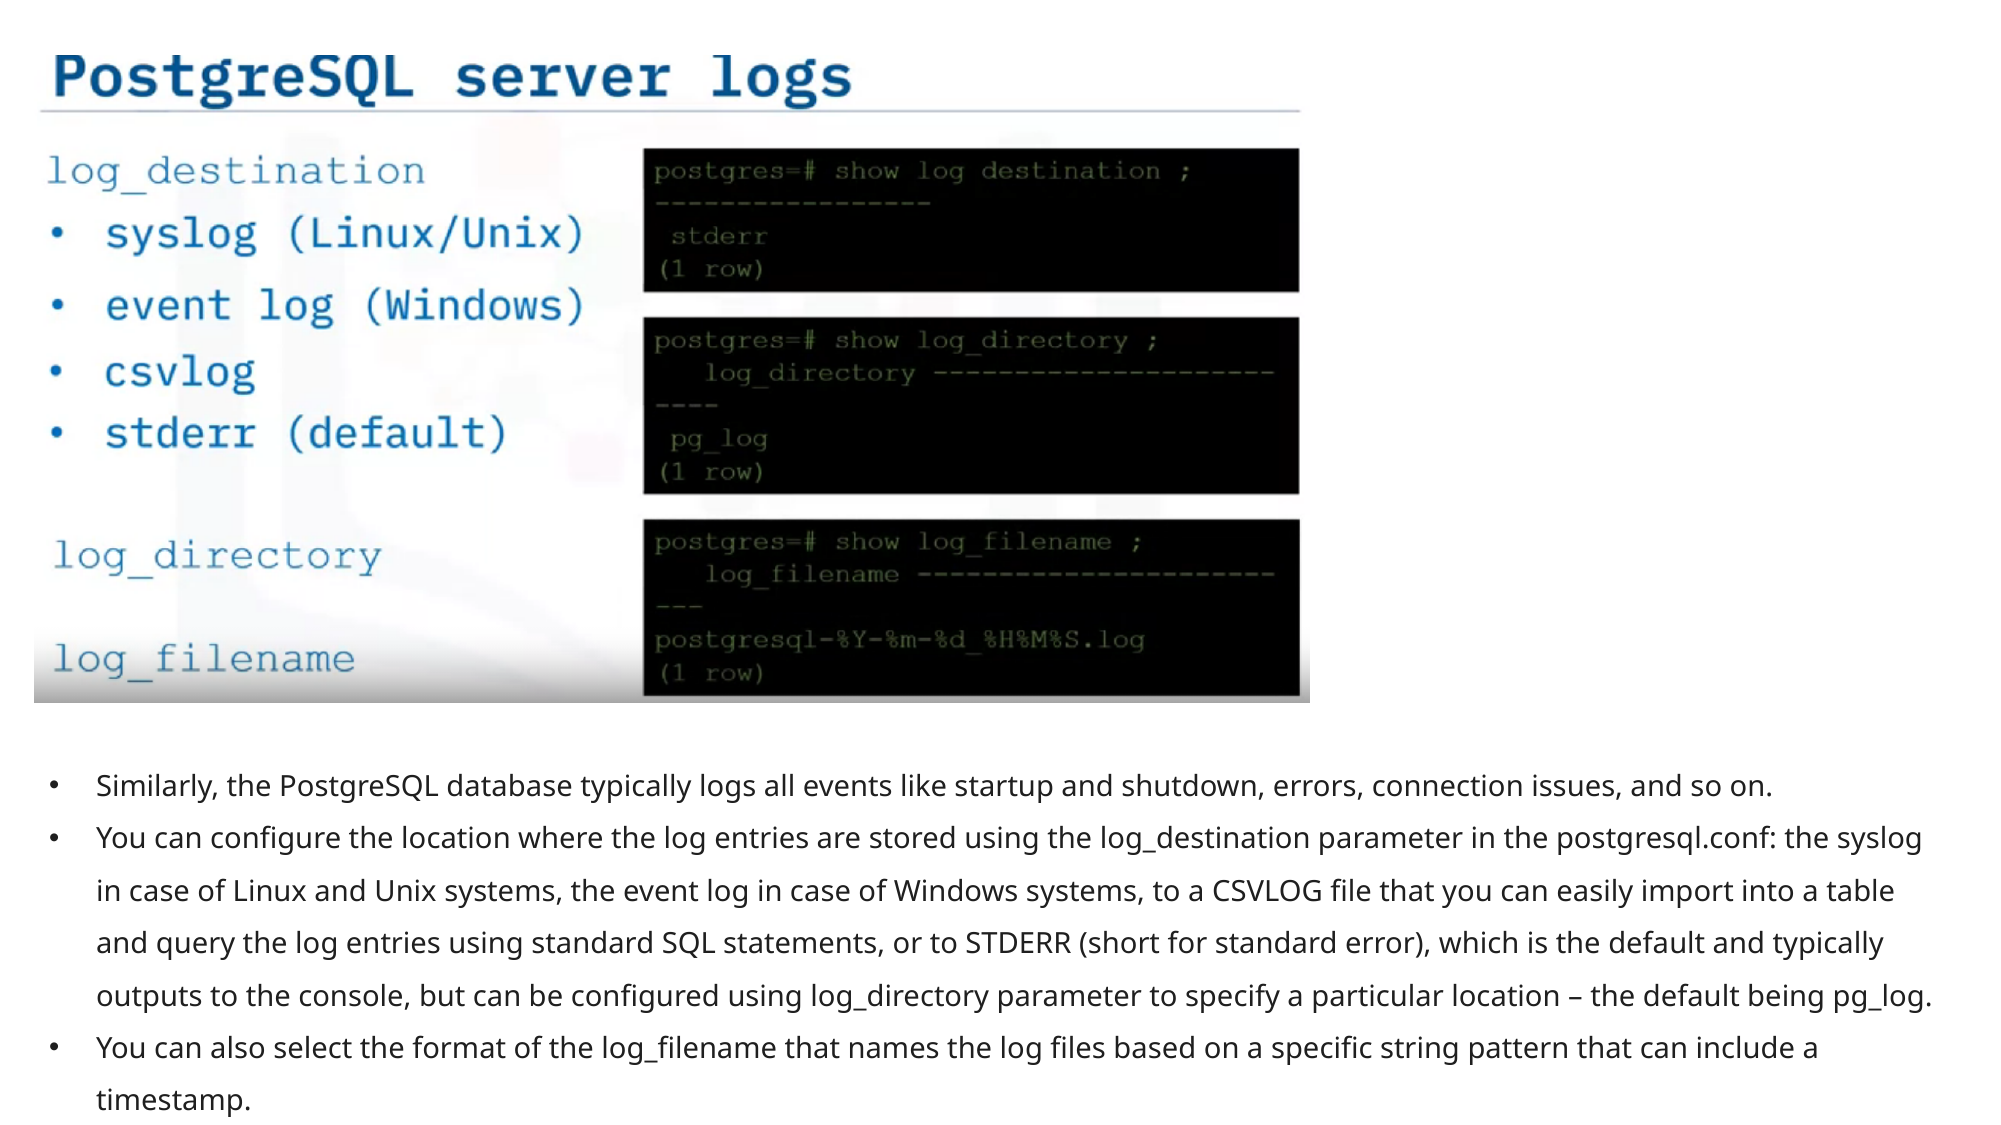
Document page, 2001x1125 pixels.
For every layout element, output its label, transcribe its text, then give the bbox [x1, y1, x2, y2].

text_box Similarly, the PostgreSQL database typically logs all events like startup and shutdown, errors, connection issues, and so on. You can configure the location where the log entries are stored using the log_destination parameter in the postgresql.conf: the syslog in case of Linux and Unix systems, the event log in case of Windows systems, to a CSVLOG file that you can easily import into a table and query the log entries using standard SQL statements, or to STDERR (short for standard error), which is the default and typically outputs to the console, but can be configured using log_directory parameter to specify a particular location – the default being pg_log. You can also select the format of the log_filename that names the log files based on a specific string pattern that can include a timestamp. [34, 742, 1966, 1124]
picture [34, 55, 1310, 703]
